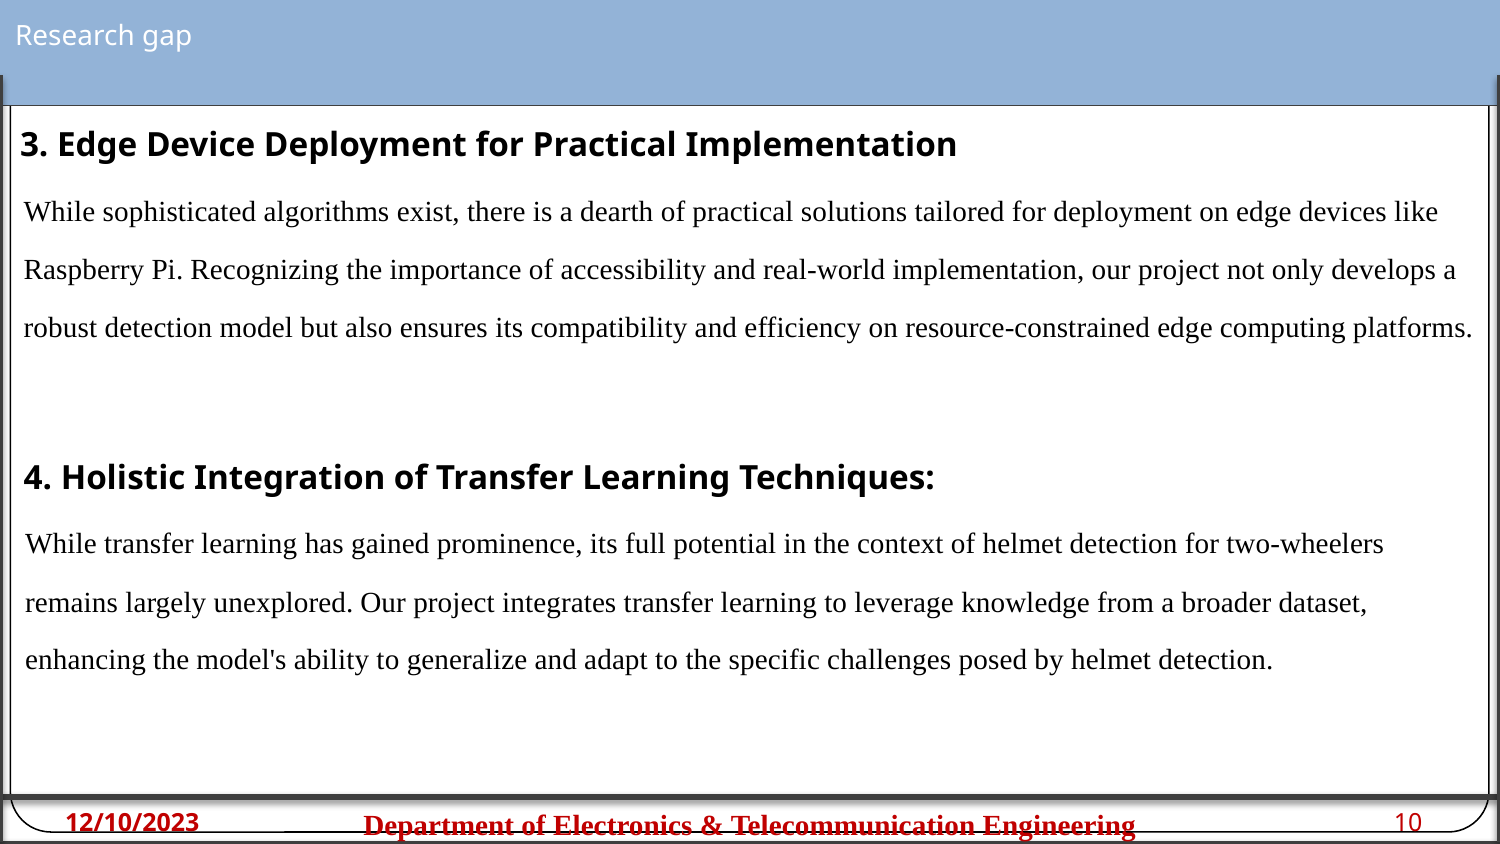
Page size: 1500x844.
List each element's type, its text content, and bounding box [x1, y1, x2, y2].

text_box While sophisticated algorithms exist, there is a dearth of practical solutions tailored for deployment on edge devices like Raspberry Pi. Recognizing the importance of accessibility and real-world implementation, our project not only develops a robust detection model but also ensures its compatibility and efficiency on resource-constrained edge computing platforms. [8, 161, 1492, 424]
text_box While transfer learning has gained prominence, its full potential in the context of helmet detection for two-wheelers remains largely unexplored. Our project integrates transfer learning to leverage knowledge from a broader dataset, enhancing the model's ability to generalize and adapt to the specific challenges posed by helmet detection. [10, 494, 1477, 743]
title Research gap [0, 9, 1500, 66]
text_box 4. Holistic Integration of Transfer Learning Techniques: [8, 424, 1492, 495]
text_box 3. Edge Device Deployment for Practical Implementation [4, 91, 1463, 157]
